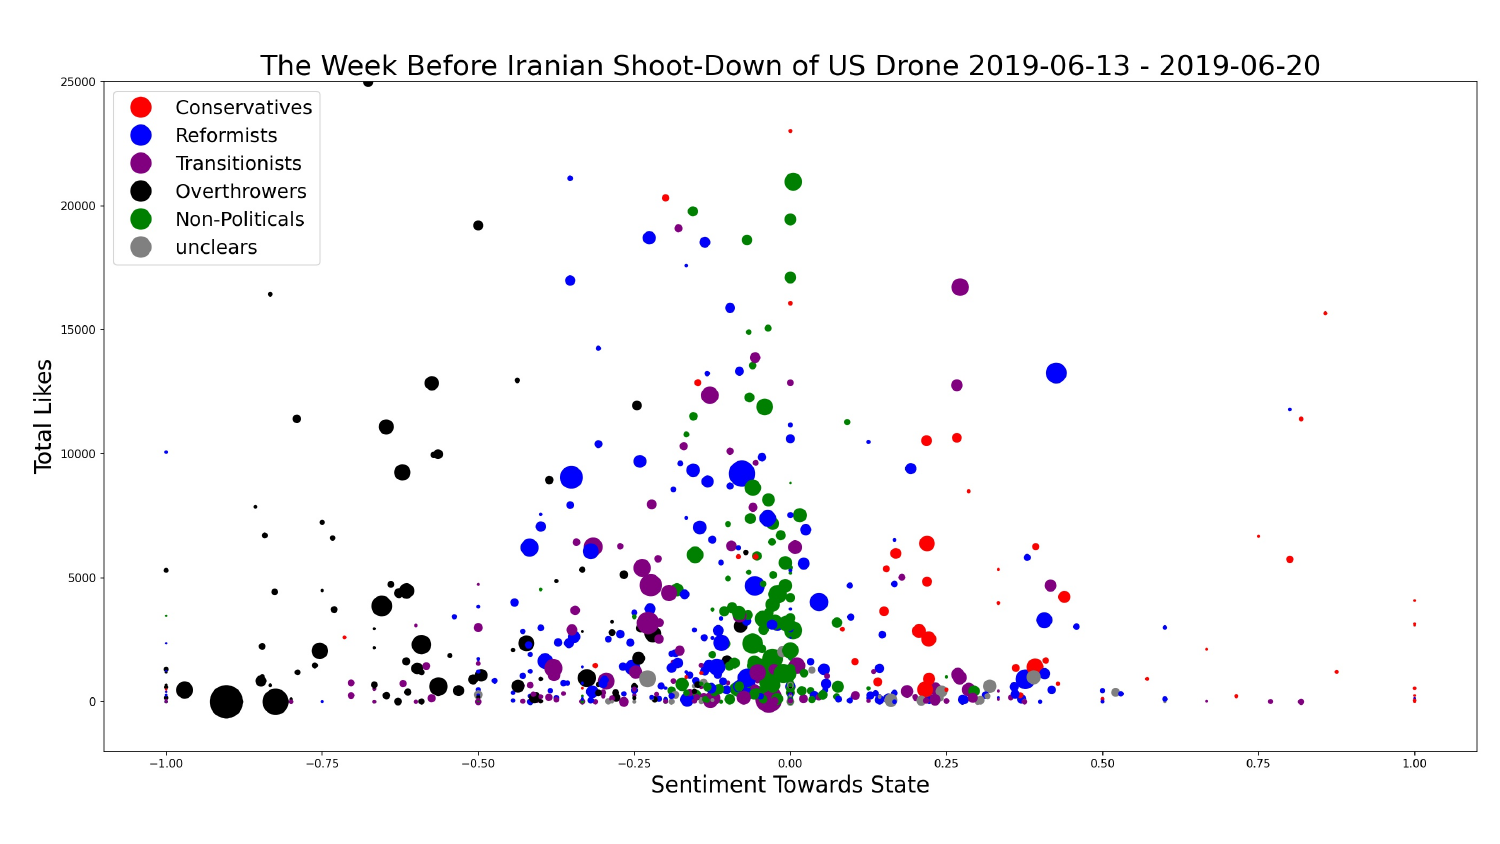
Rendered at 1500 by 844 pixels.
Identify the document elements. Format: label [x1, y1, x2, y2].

picture [18, 43, 1482, 800]
